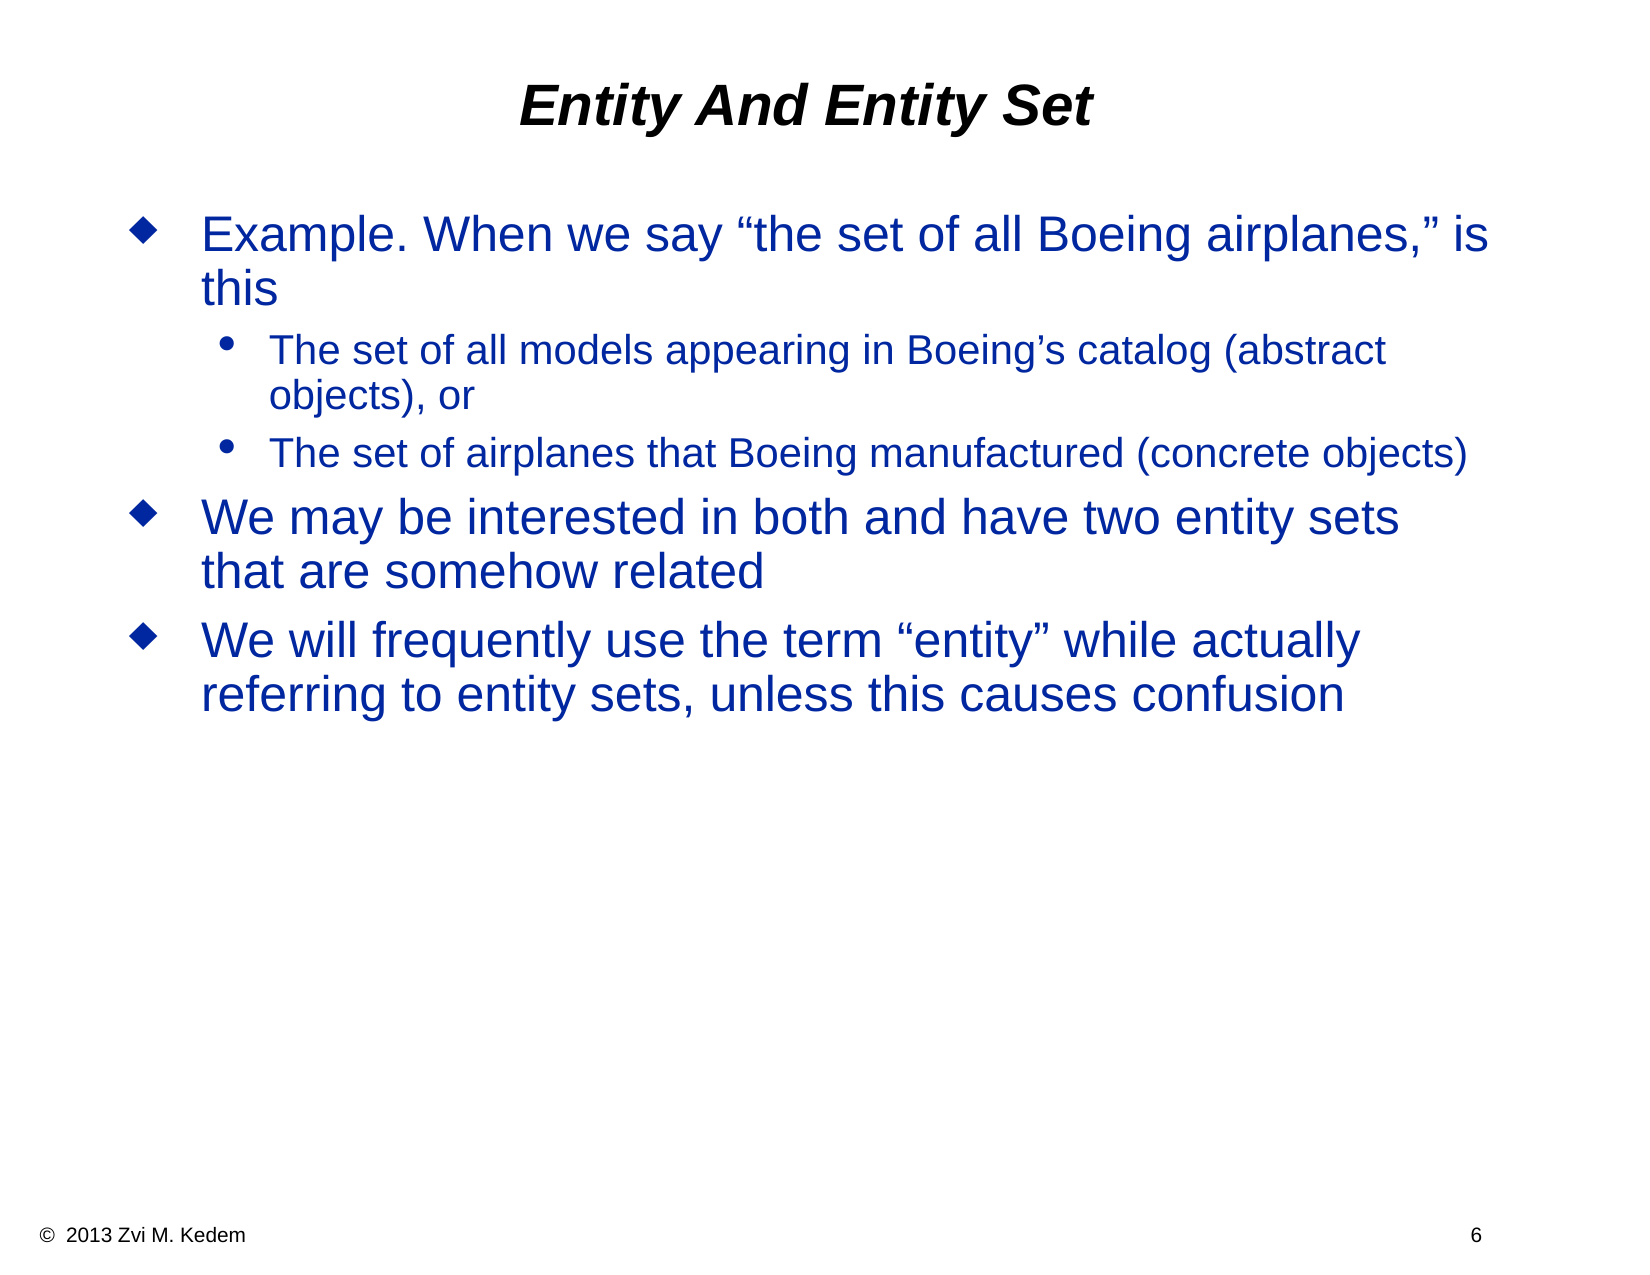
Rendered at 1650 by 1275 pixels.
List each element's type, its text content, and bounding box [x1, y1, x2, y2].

title Entity And Entity Set [111, 36, 1501, 176]
list Example. When we say “the set of all Boeing airplanes,” is this The set of all models appearing in Boeing’s catalog (abstract objects), or The set of airplanes that Boeing manufactured (concrete objects) We may be interested in both and have two entity sets that are somehow related We will frequently use the term “entity” while actually referring to entity sets, unless this causes confusion [111, 199, 1513, 1201]
